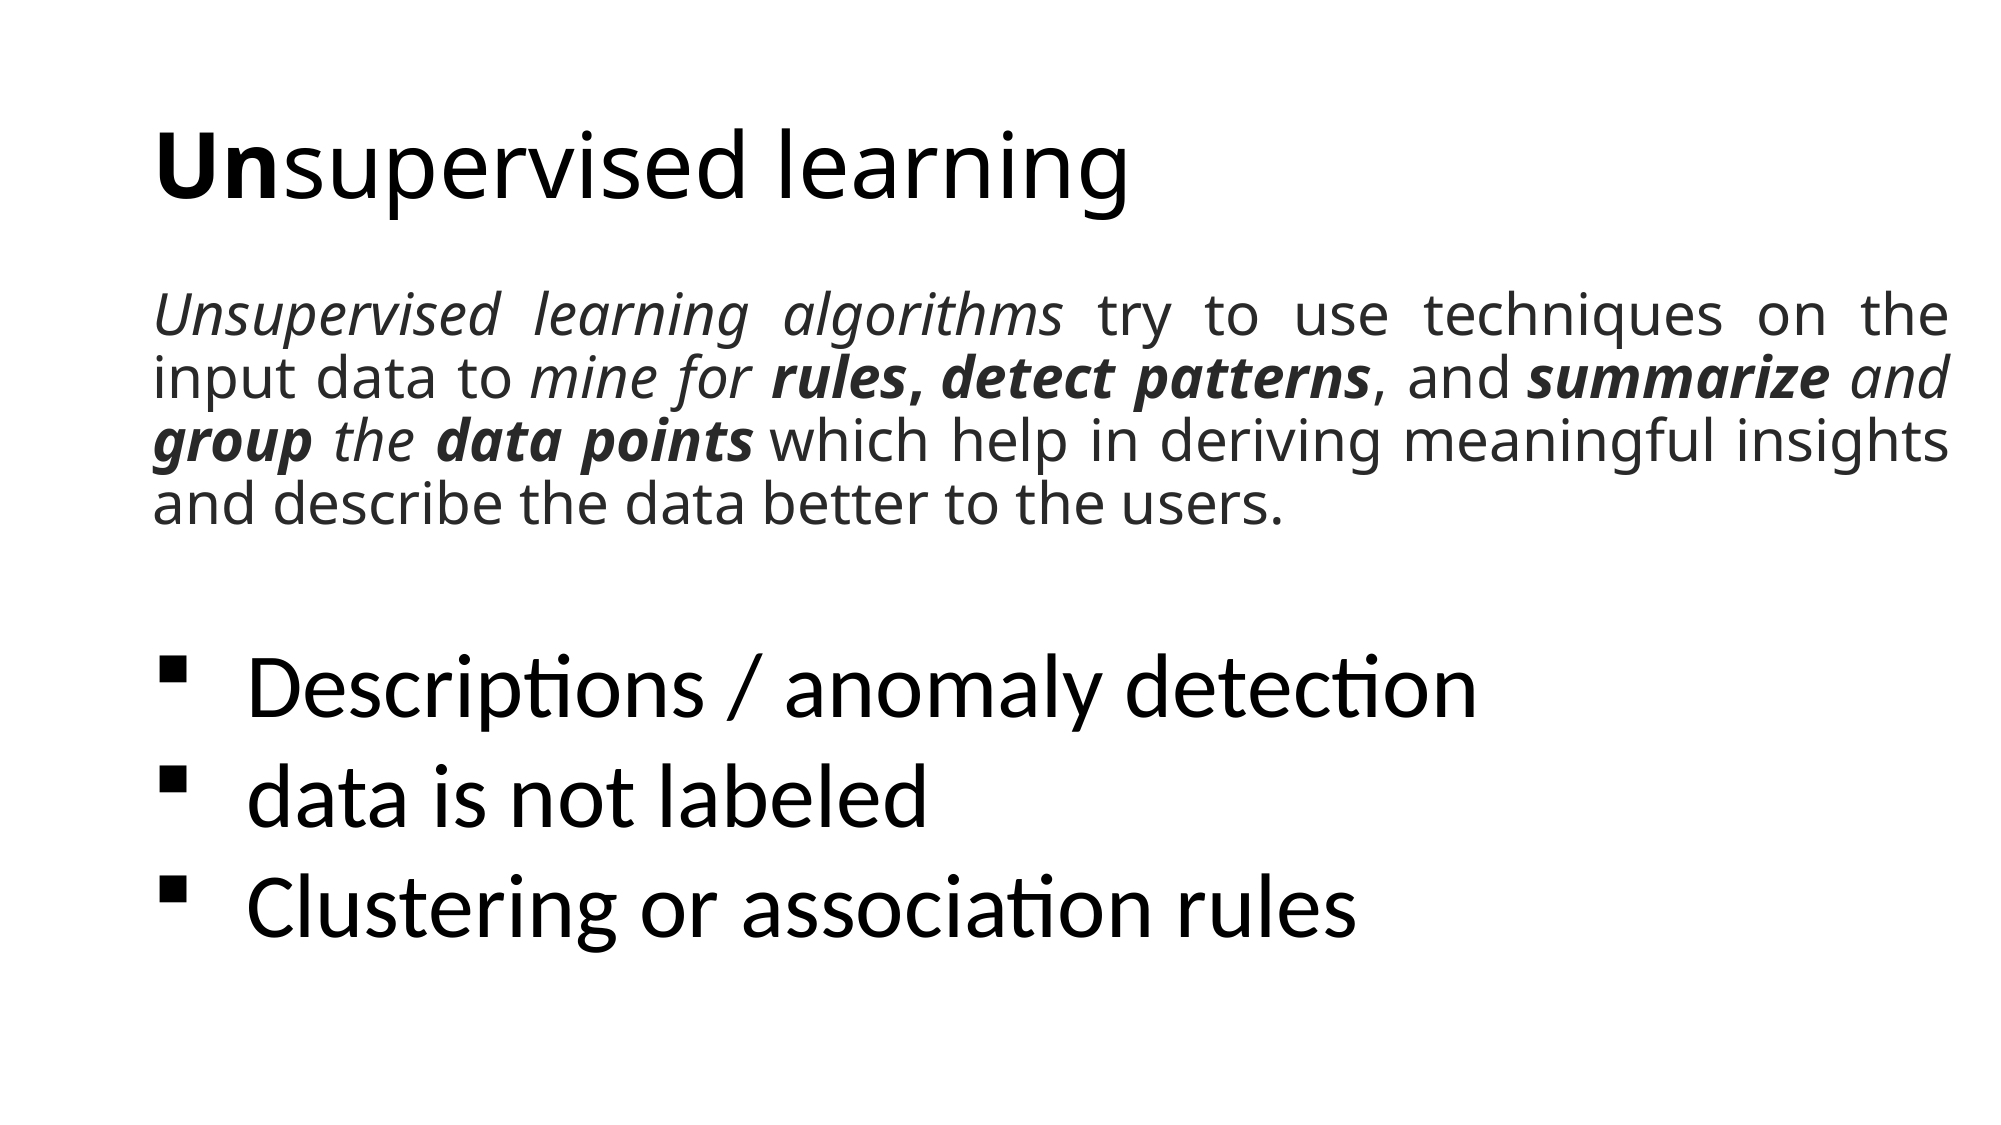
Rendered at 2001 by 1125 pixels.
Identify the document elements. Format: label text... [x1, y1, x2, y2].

title Unsupervised learning [137, 59, 1863, 277]
list Unsupervised learning algorithms try to use techniques on the input data to mine for rules, detect patterns, and summarize and group the data points which help in deriving meaningful insights and describe the data better to the users. [137, 277, 1966, 726]
text_box Descriptions / anomaly detection data is not labeled Clustering or association rules [137, 618, 1588, 963]
